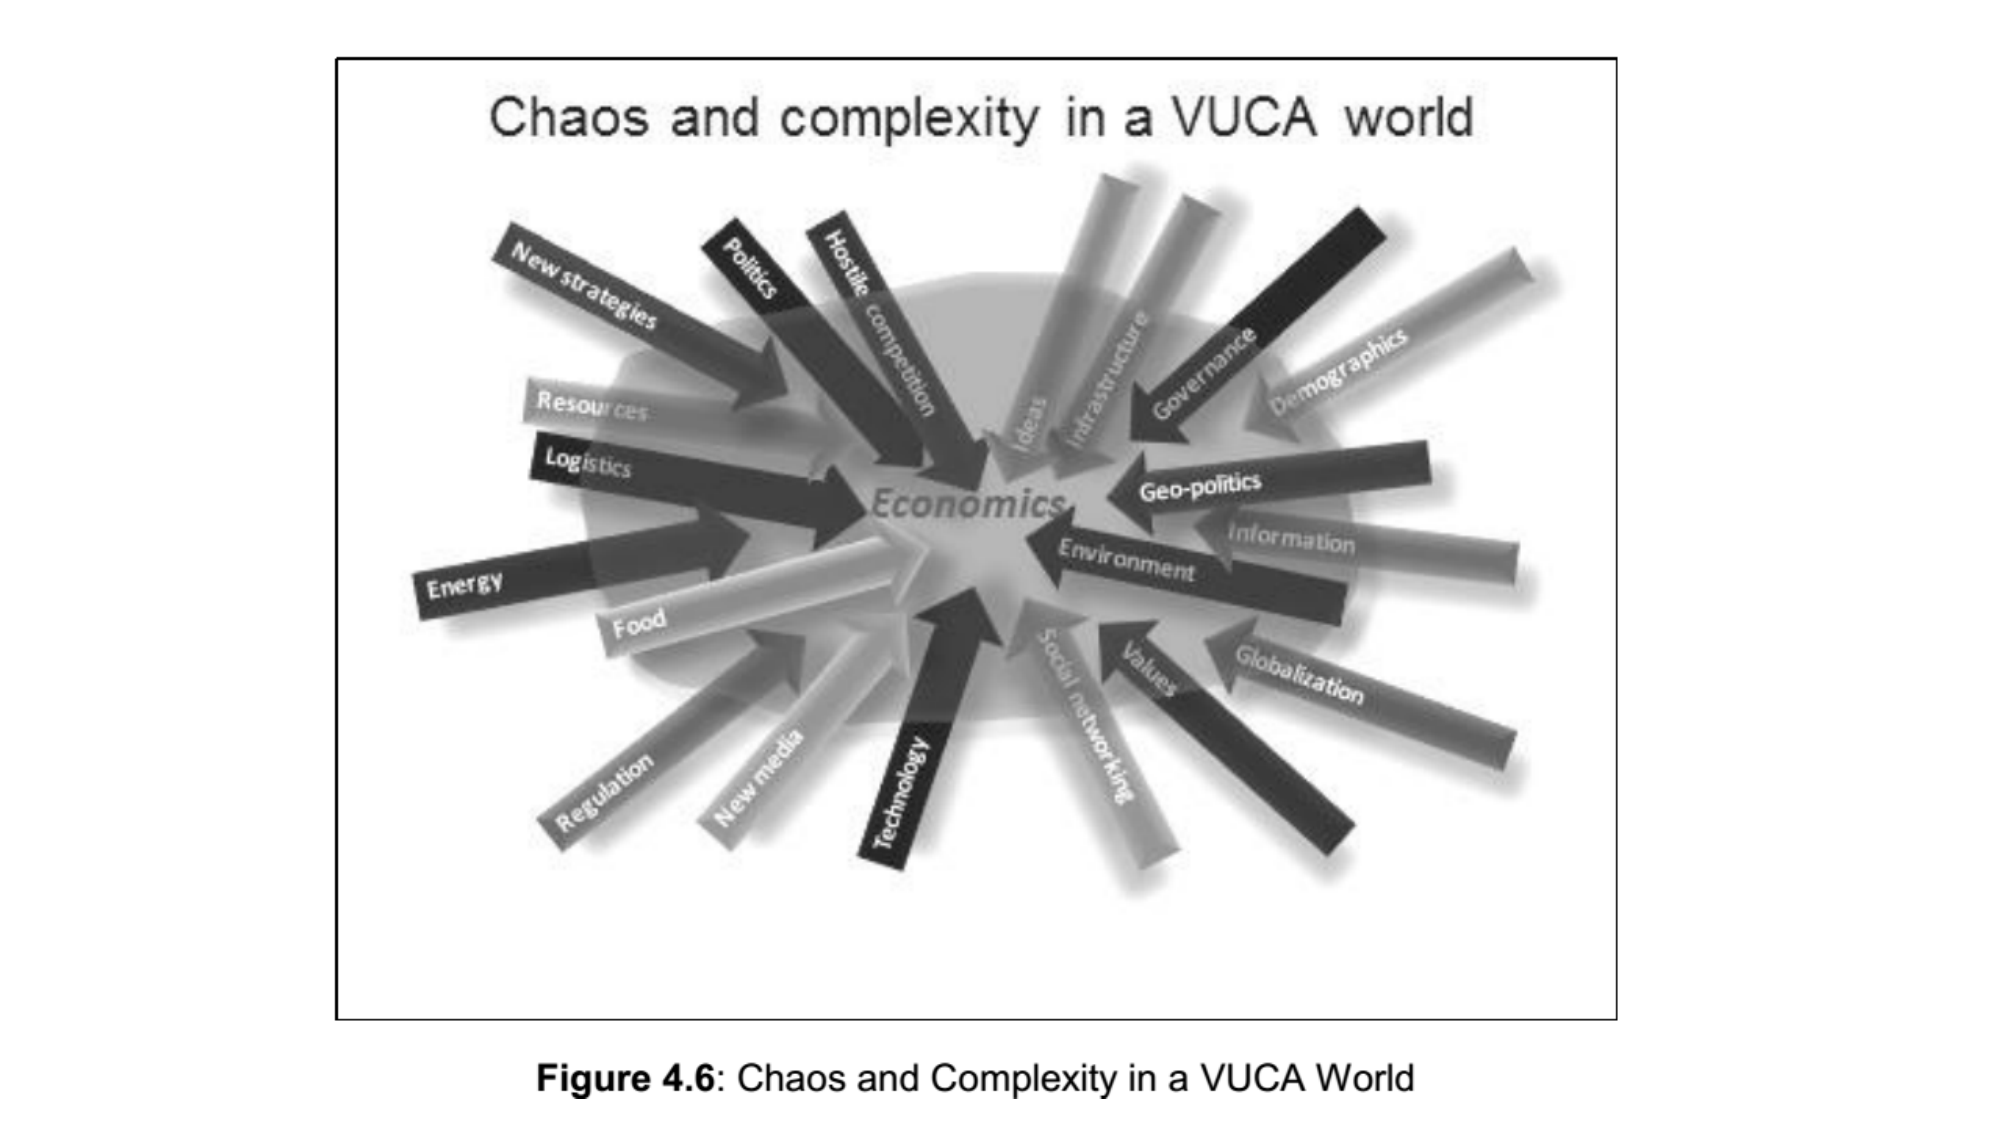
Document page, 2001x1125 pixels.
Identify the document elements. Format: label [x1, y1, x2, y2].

picture [268, 26, 1732, 1099]
